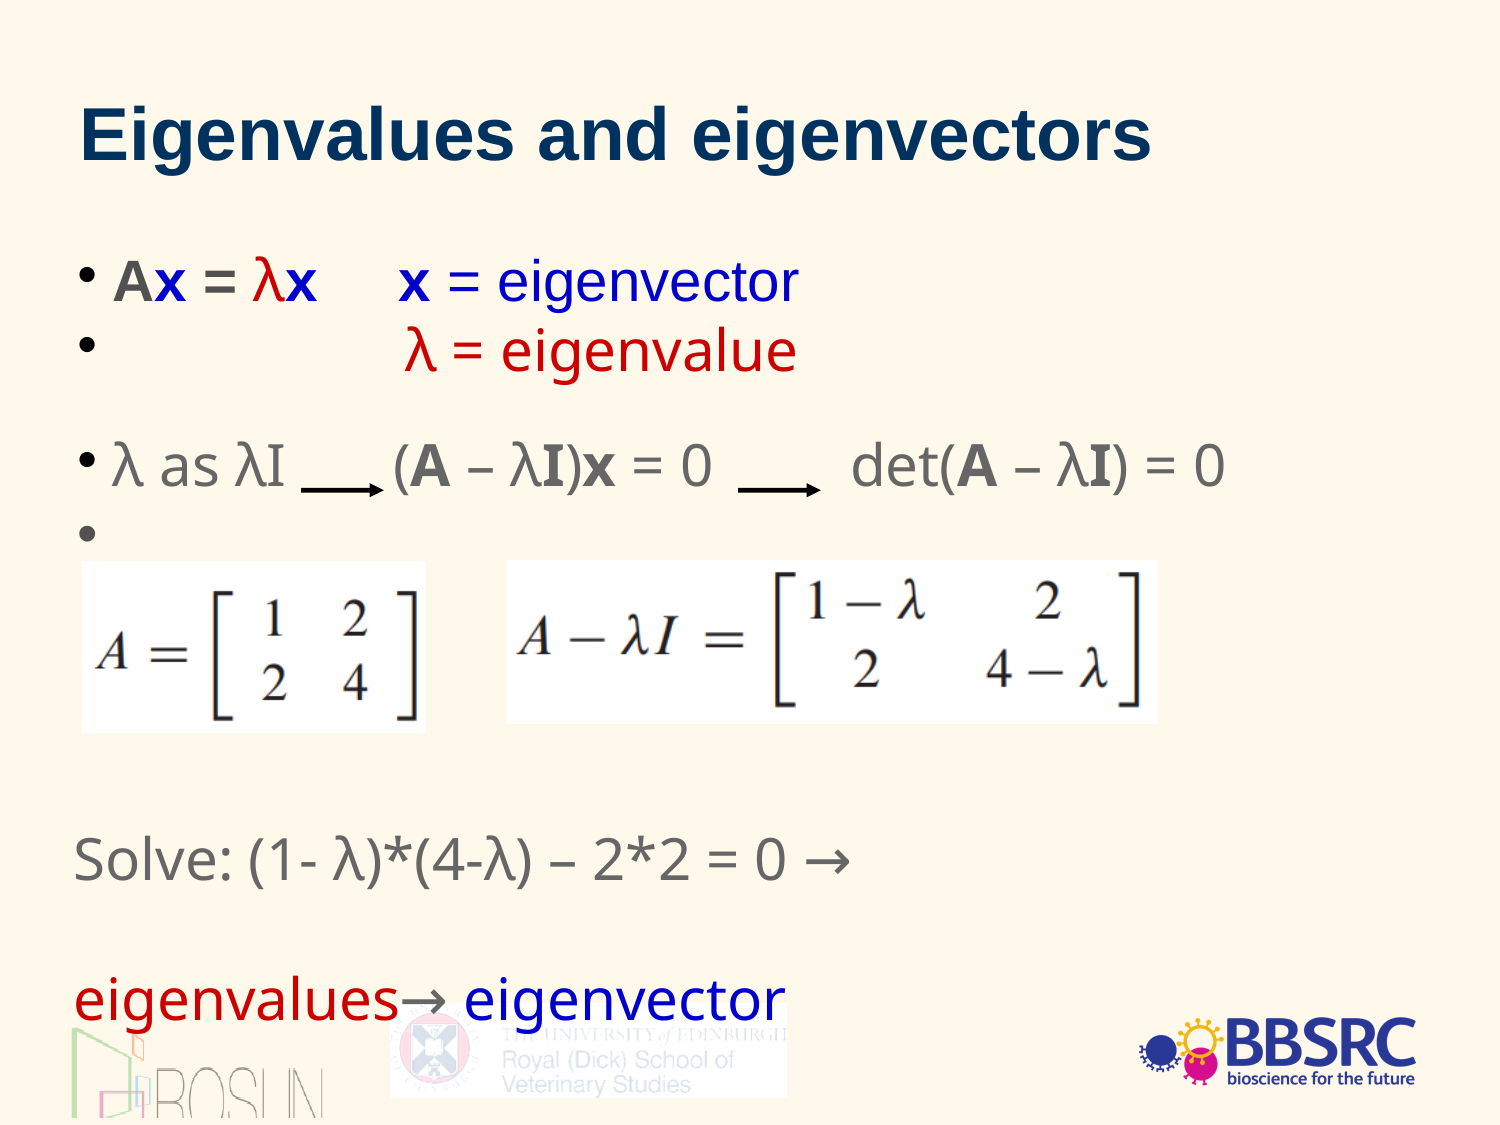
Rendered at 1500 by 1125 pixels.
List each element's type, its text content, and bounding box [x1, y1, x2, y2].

picture [506, 560, 1158, 725]
text_box Eigenvalues and eigenvectors [64, 78, 1425, 185]
text_box [301, 484, 384, 497]
text_box Ax = λx x = eigenvector λ = eigenvalue λ as λI (A – λI)x = 0 det(A – λI) = 0 [62, 236, 1425, 975]
picture [82, 561, 426, 733]
text_box Solve: (1- λ)*(4-λ) – 2*2 = 0 → eigenvalues→ eigenvector [58, 814, 1370, 989]
picture [64, 989, 336, 1118]
text_box [738, 484, 821, 497]
picture [1137, 1014, 1416, 1092]
